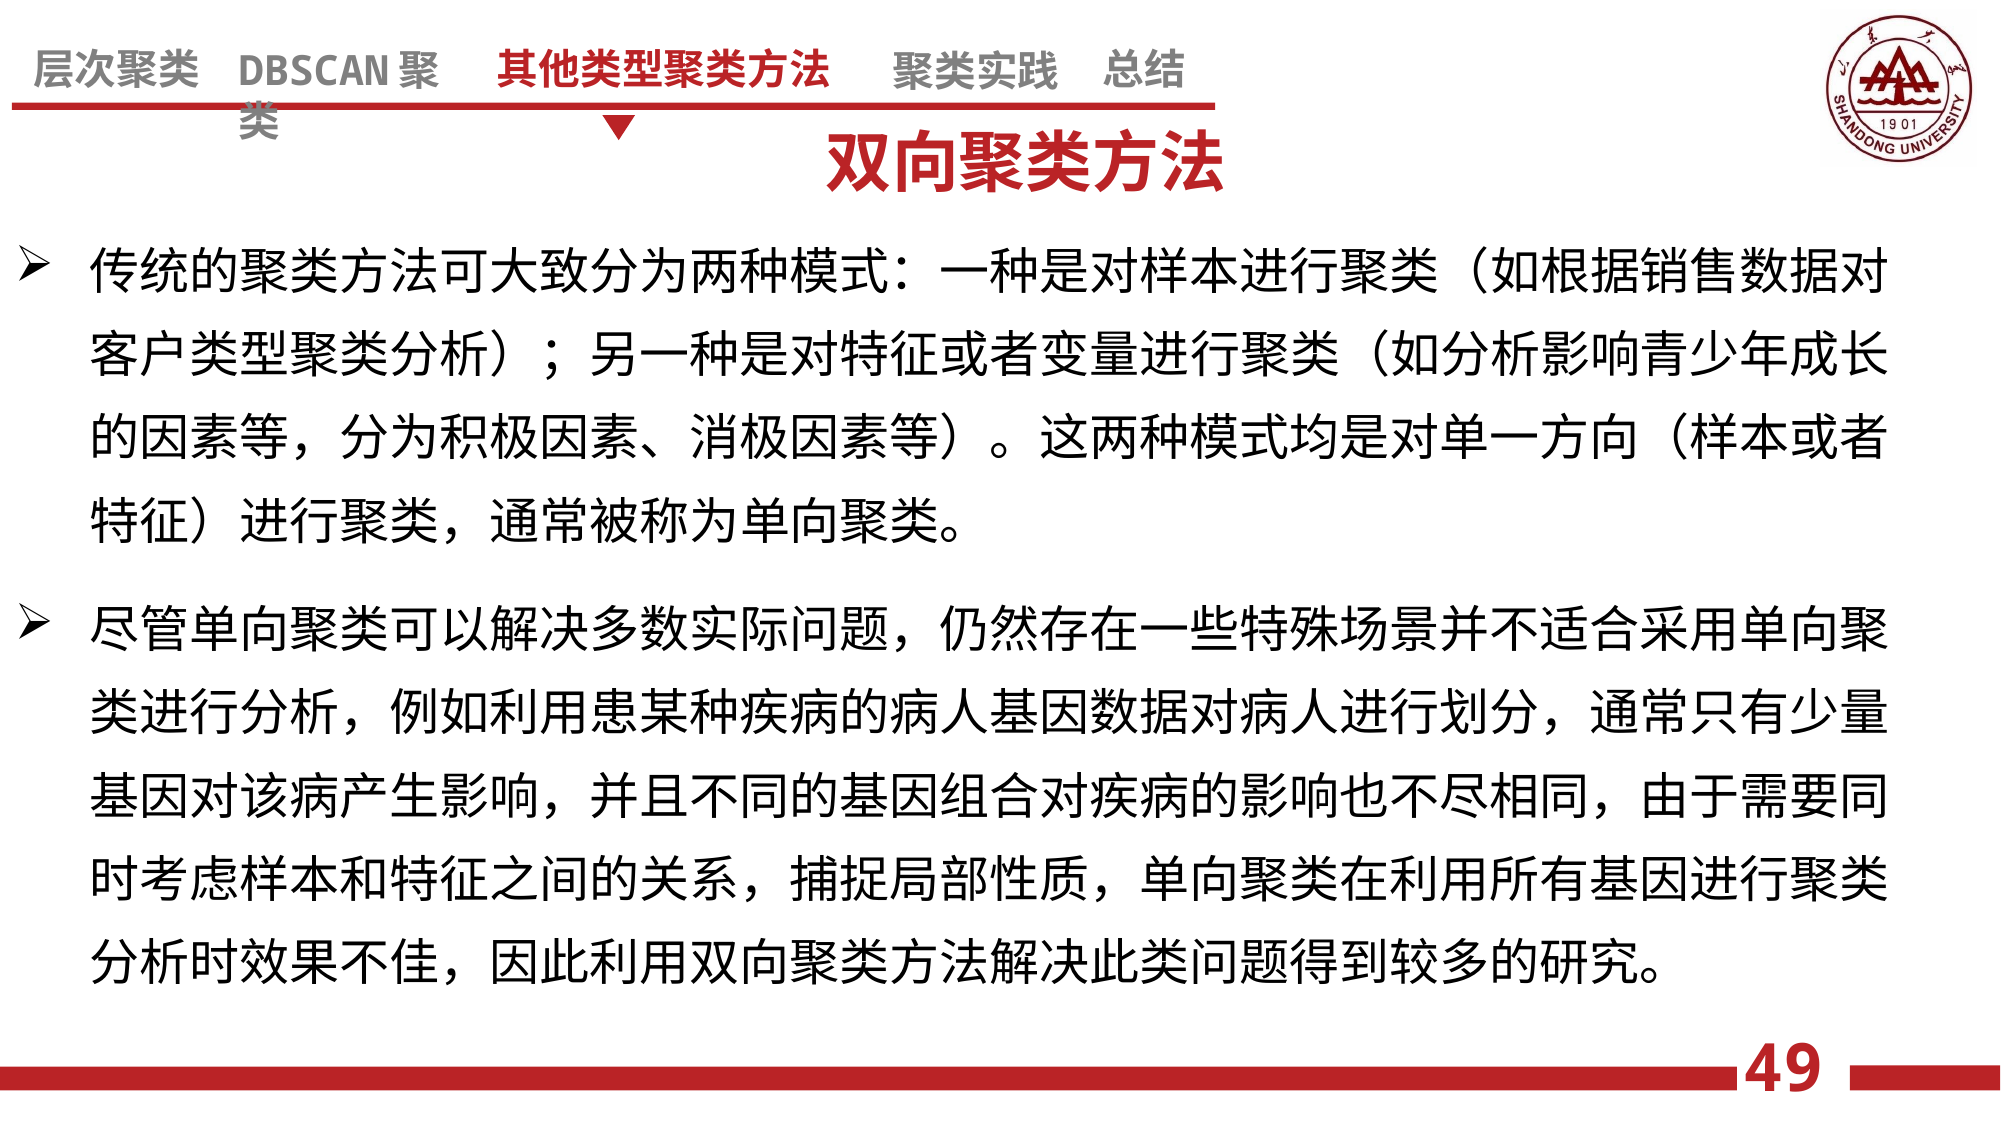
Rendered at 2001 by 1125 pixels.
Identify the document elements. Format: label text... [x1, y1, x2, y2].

text_box 传统的聚类方法可大致分为两种模式：一种是对样本进行聚类（如根据销售数据对客户类型聚类分析）；另一种是对特征或者变量进行聚类（如分析影响青少年成长的因素等，分为积极因素、消极因素等）。这两种模式均是对单一方向（样本或者特征）进行聚类，通常被称为单向聚类。 尽管单向聚类可以解决多数实际问题，仍然存在一些特殊场景并不适合采用单向聚类进行分析，例如利用患某种疾病的病人基因数据对病人进行划分，通常只有少量基因对该病产生影响，并且不同的基因组合对疾病的影响也不尽相同，由于需要同时考虑样本和特征之间的关系，捕捉局部性质，单向聚类在利用所有基因进行聚类分析时效果不佳，因此利用双向聚类方法解决此类问题得到较多的研究。 [0, 208, 1922, 999]
text_box 双向聚类方法 [810, 112, 1241, 208]
picture [1820, 9, 1977, 167]
